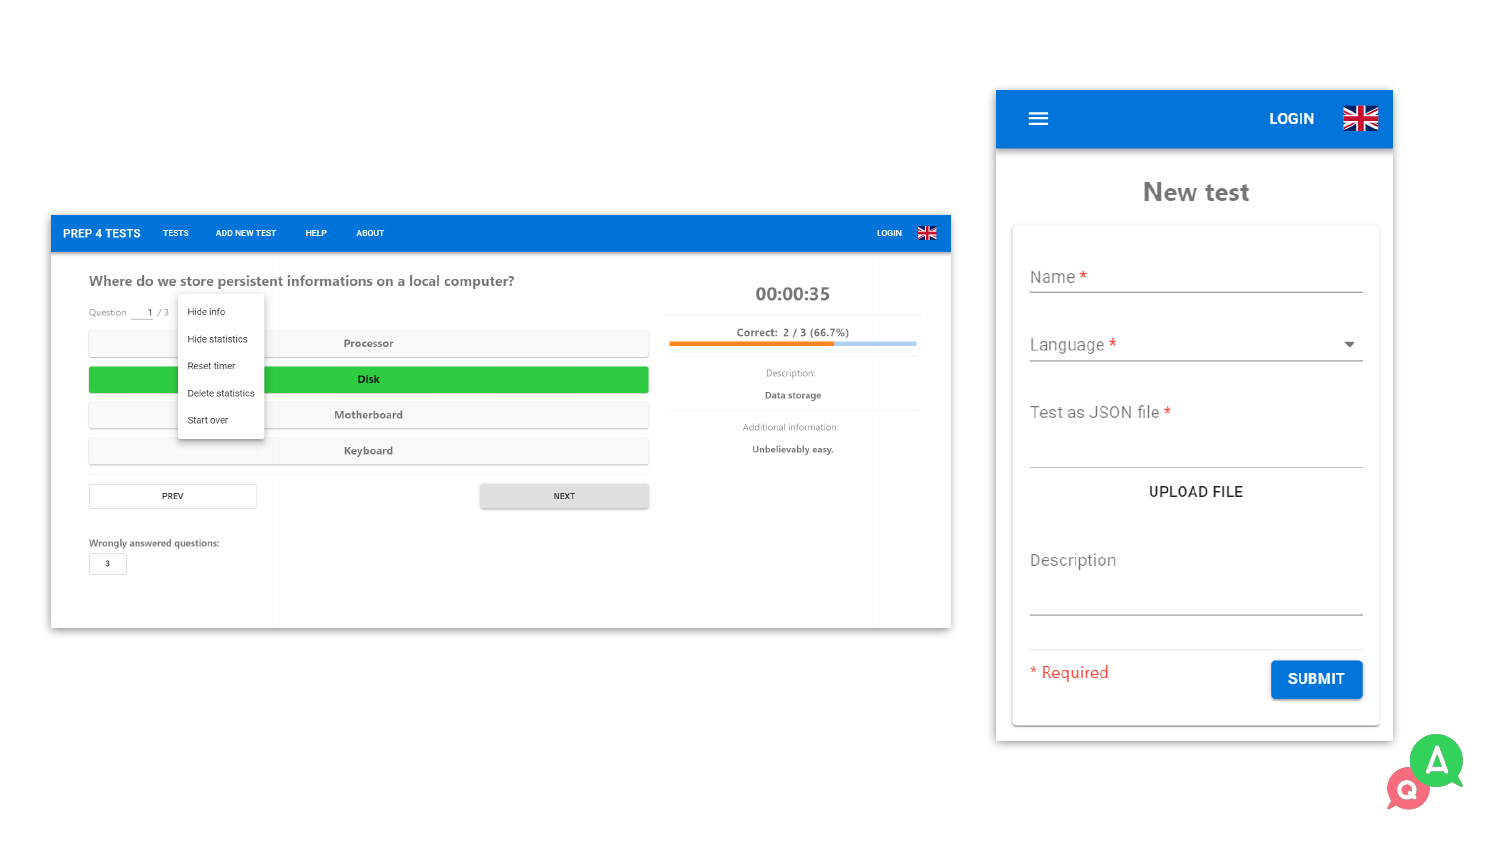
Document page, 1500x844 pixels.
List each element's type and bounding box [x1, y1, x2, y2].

picture [996, 90, 1467, 816]
picture [51, 215, 951, 628]
